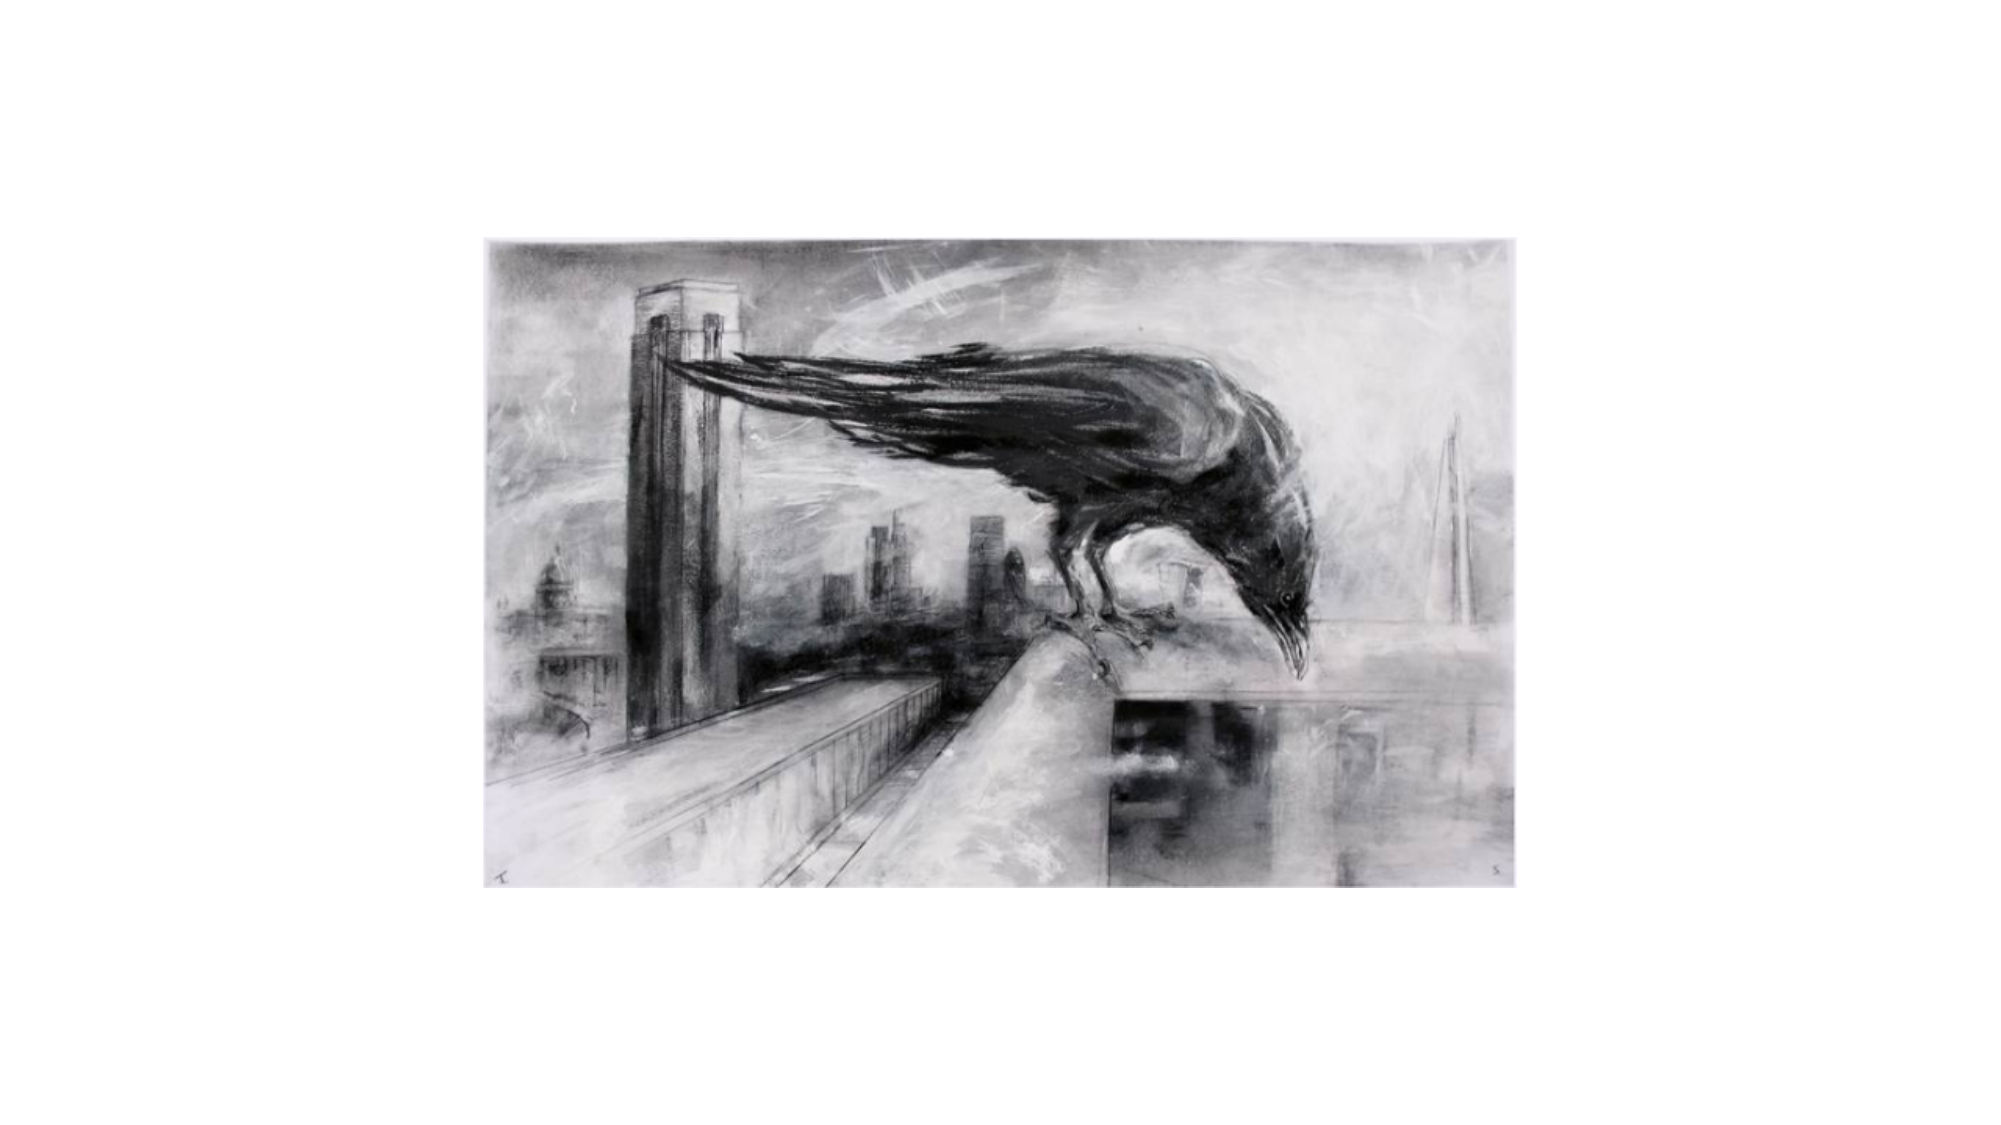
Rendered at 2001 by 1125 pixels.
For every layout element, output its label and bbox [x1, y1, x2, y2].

picture [483, 236, 1517, 888]
